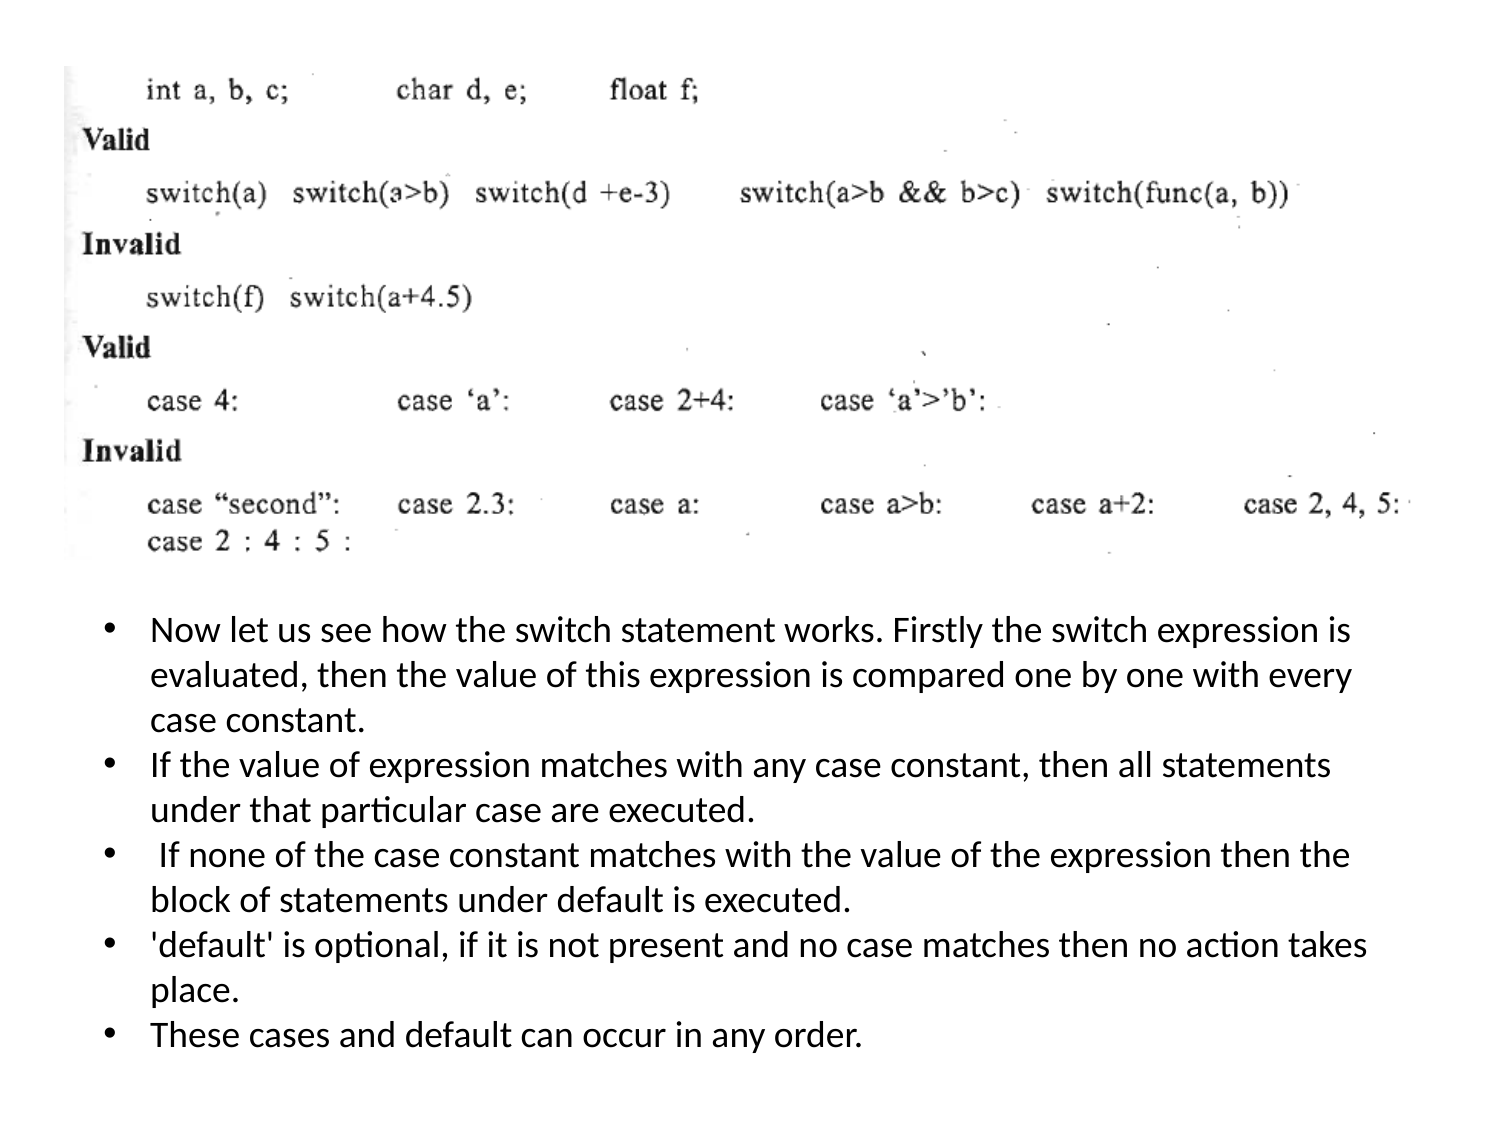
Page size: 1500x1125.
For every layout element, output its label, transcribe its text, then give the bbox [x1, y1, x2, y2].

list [64, 66, 1416, 560]
text_box Now let us see how the switch statement works. Firstly the switch expression is evaluated, then the value of this expression is compared one by one with every case constant. If the value of expression matches with any case constant, then all statements under that particular case are executed. If none of the case constant matches with the value of the expression then the block of statements under default is executed. 'default' is optional, if it is not present and no case matches then no action takes place. These cases and default can occur in any order. [88, 597, 1436, 1063]
